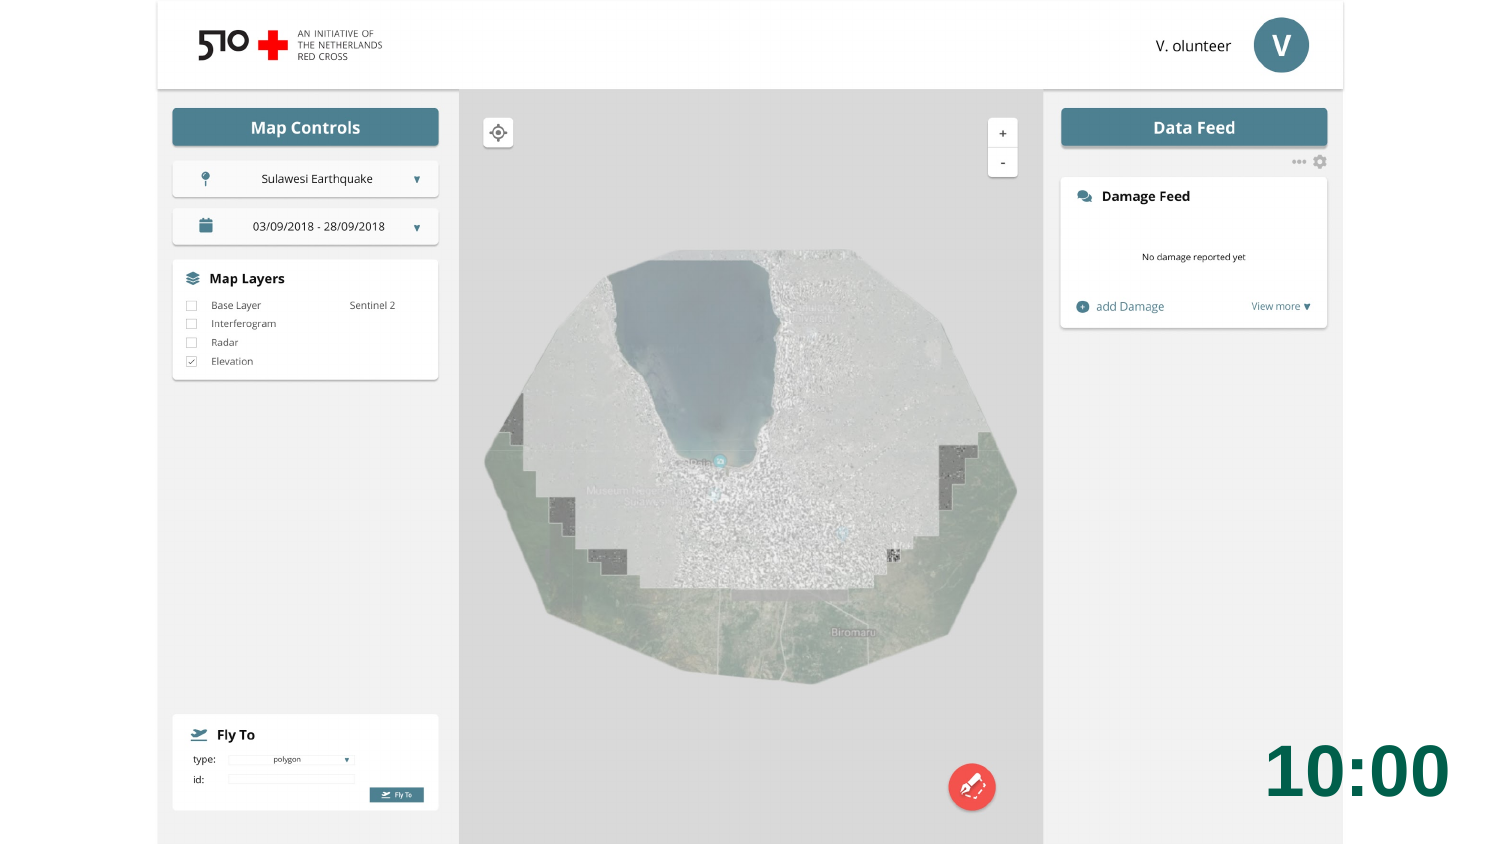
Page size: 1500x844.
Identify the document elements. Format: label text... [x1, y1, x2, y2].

text_box 10:00 [1349, 709, 1500, 827]
picture [154, 0, 1346, 844]
